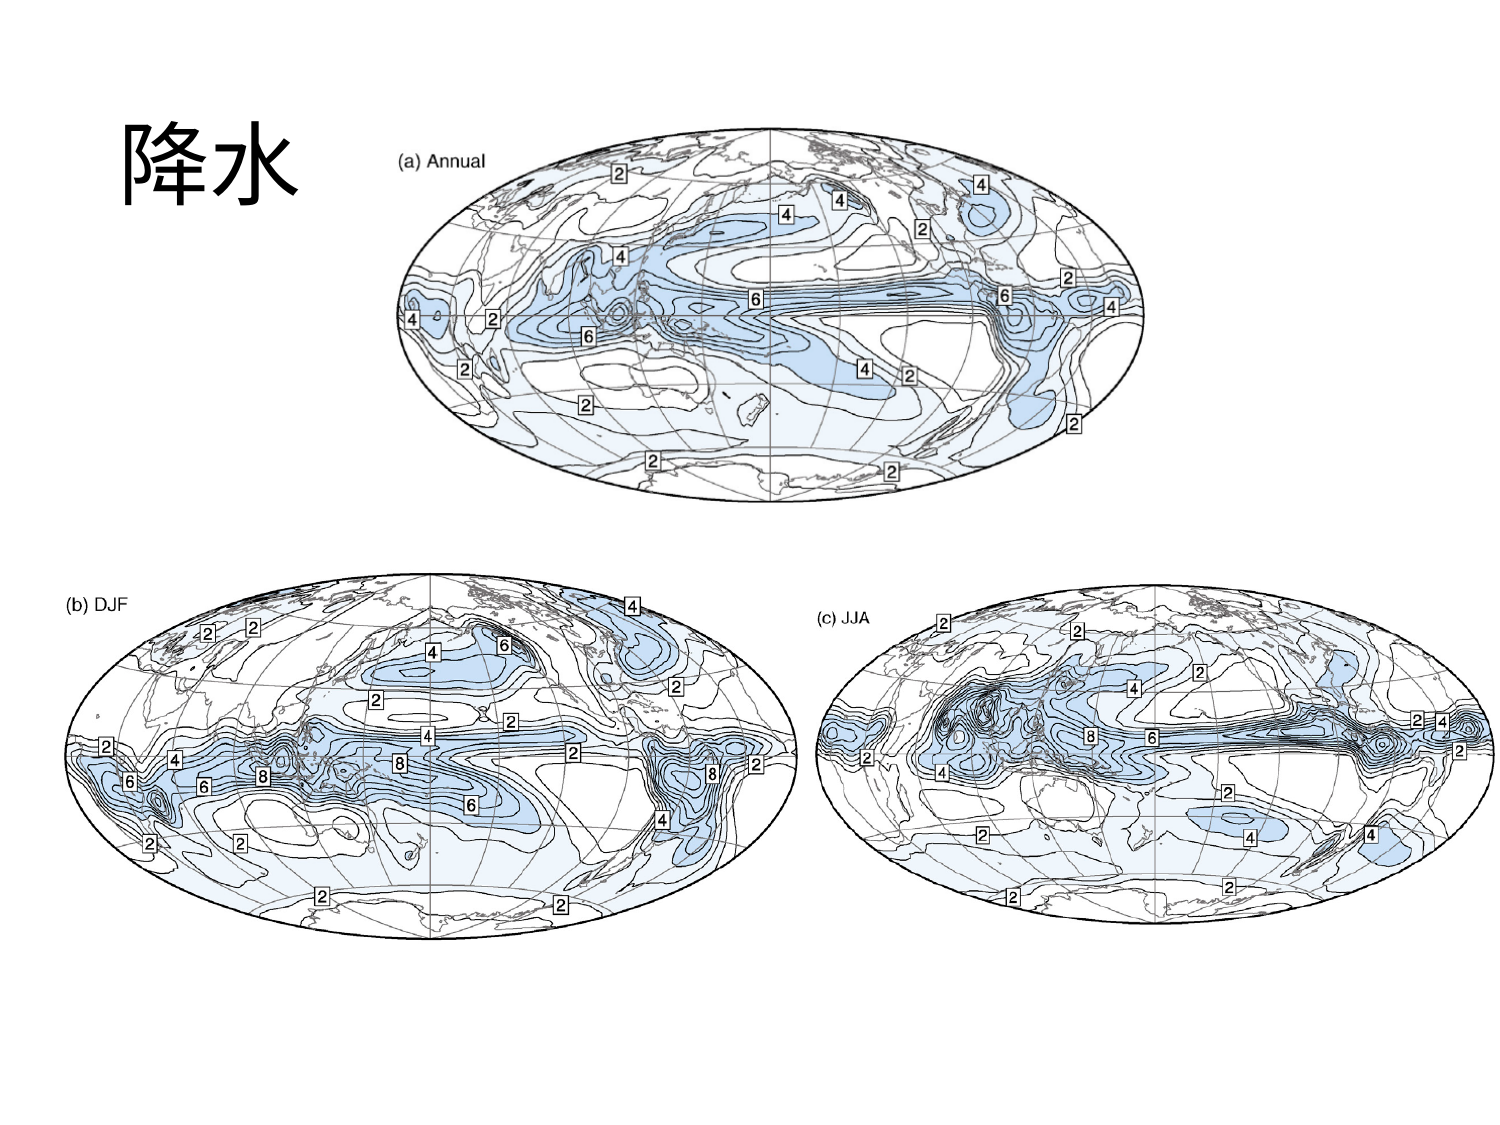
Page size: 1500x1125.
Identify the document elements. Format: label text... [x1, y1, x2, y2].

picture [379, 115, 1153, 511]
picture [47, 565, 1500, 944]
title 降水 [103, 59, 1397, 278]
